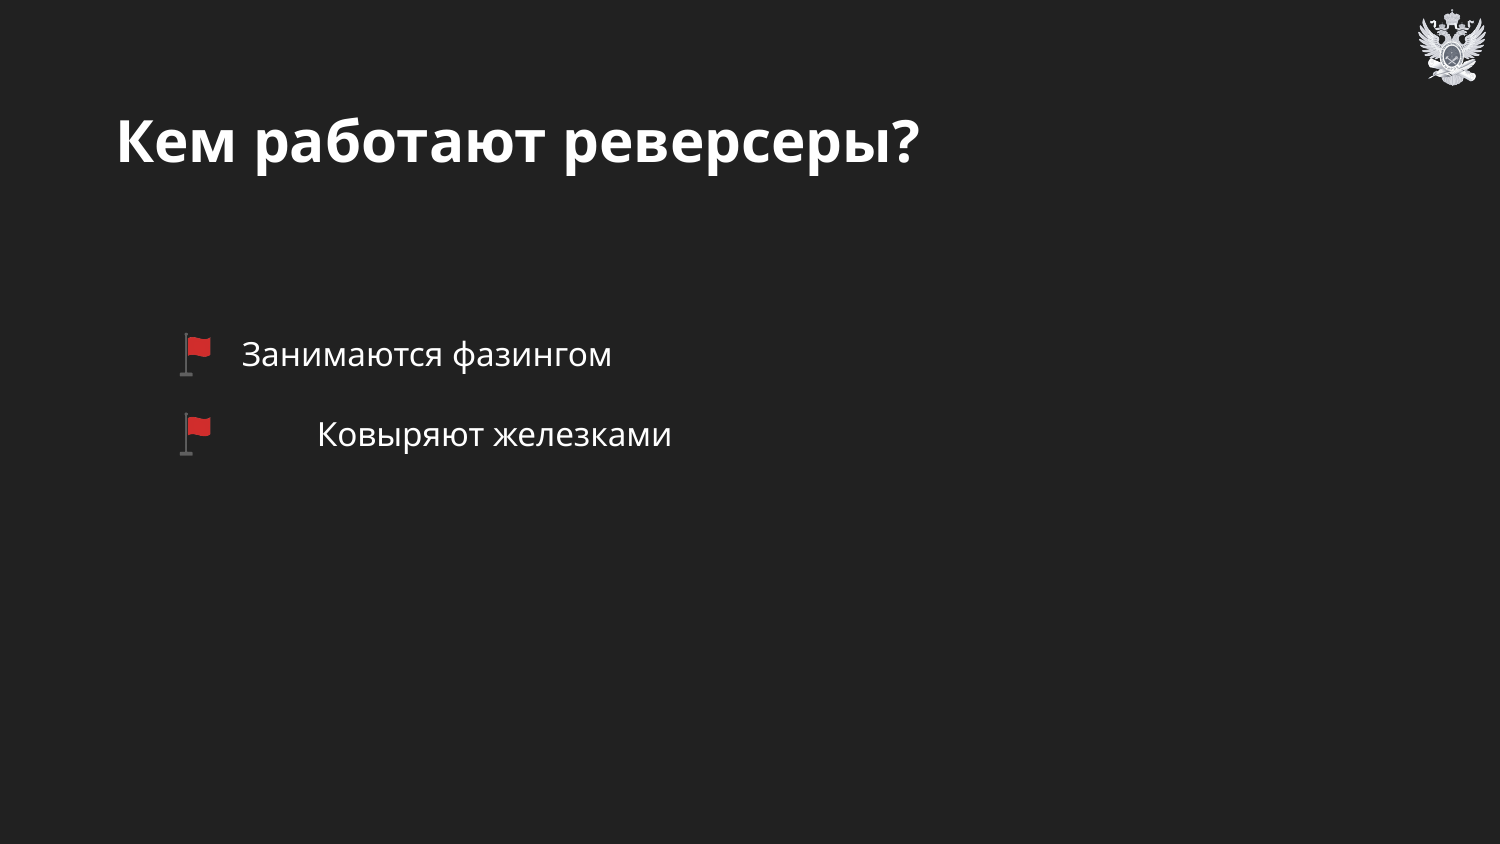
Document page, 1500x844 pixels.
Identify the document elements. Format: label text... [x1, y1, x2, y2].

picture [166, 404, 224, 463]
picture [1403, 0, 1500, 97]
picture [166, 325, 224, 384]
title Кем работают реверсеры? [100, 40, 1219, 190]
title Занимаются фазингом Ковыряют железками [151, 176, 1486, 589]
